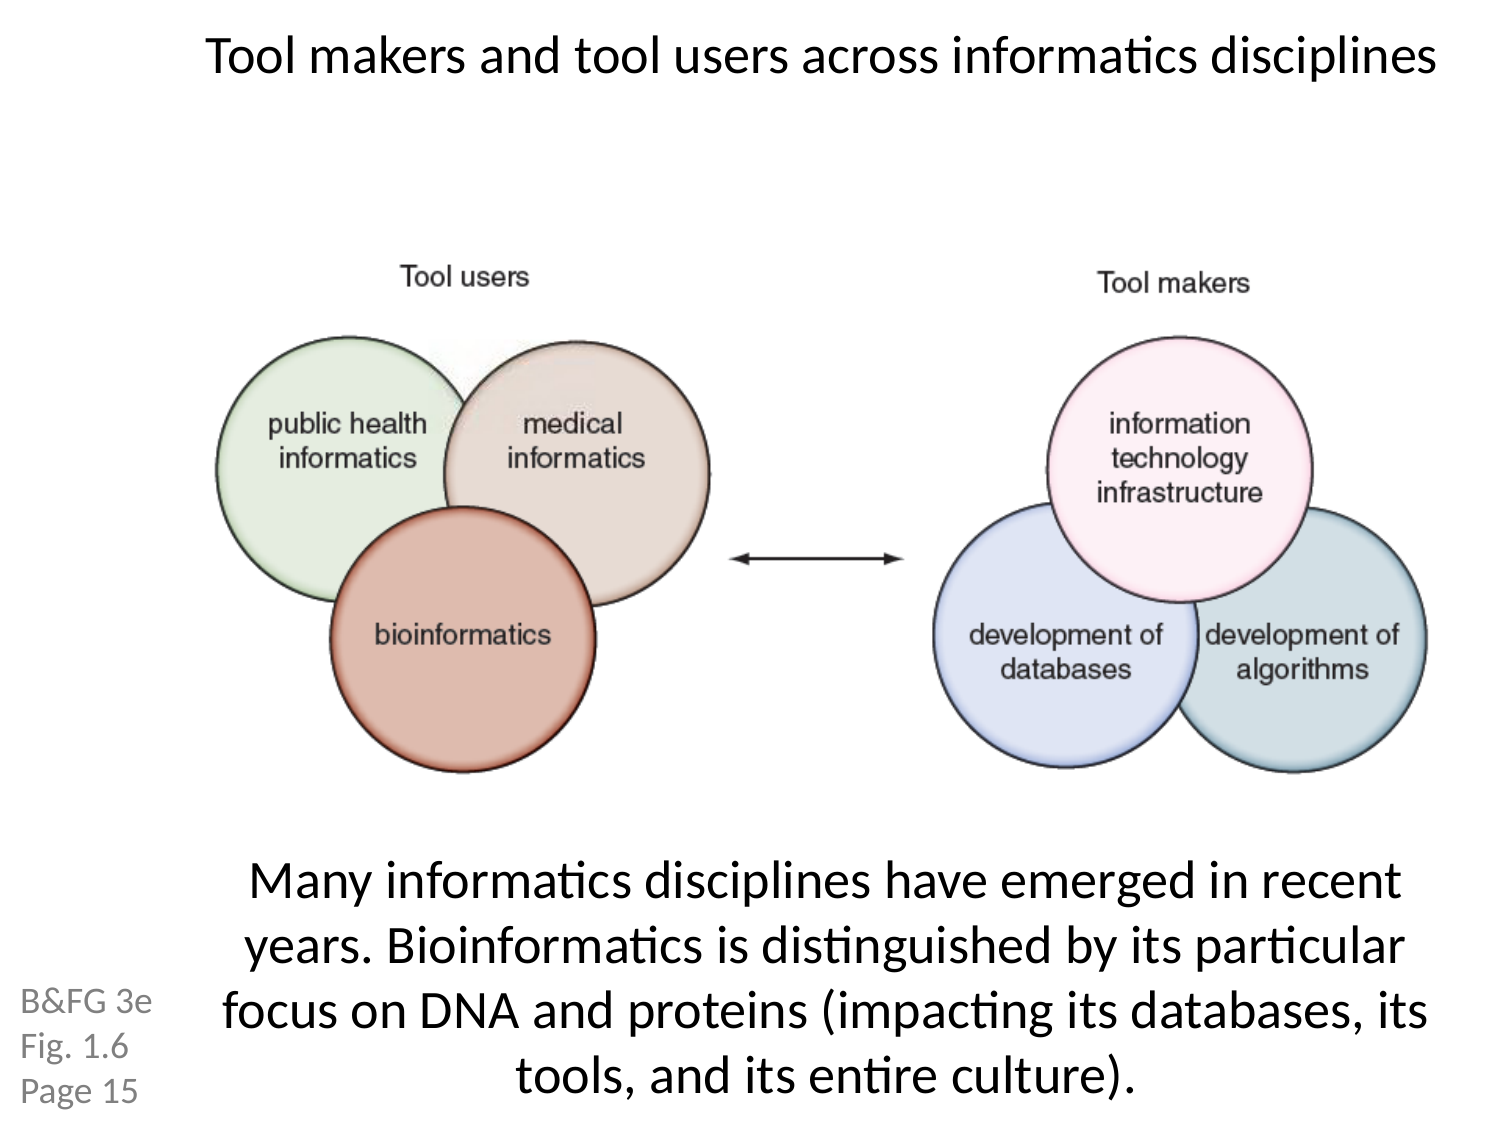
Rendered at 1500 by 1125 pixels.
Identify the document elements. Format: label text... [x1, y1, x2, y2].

text_box Tool makers and tool users across informatics disciplines [171, 12, 1475, 93]
text_box Many informatics disciplines have emerged in recent years. Bioinformatics is distinguished by its particular focus on DNA and proteins (impacting its databases, its tools, and its entire culture). [174, 837, 1479, 1113]
picture [205, 249, 1441, 782]
text_box B&FG 3e Fig. 1.6 Page 15 [5, 968, 169, 1119]
